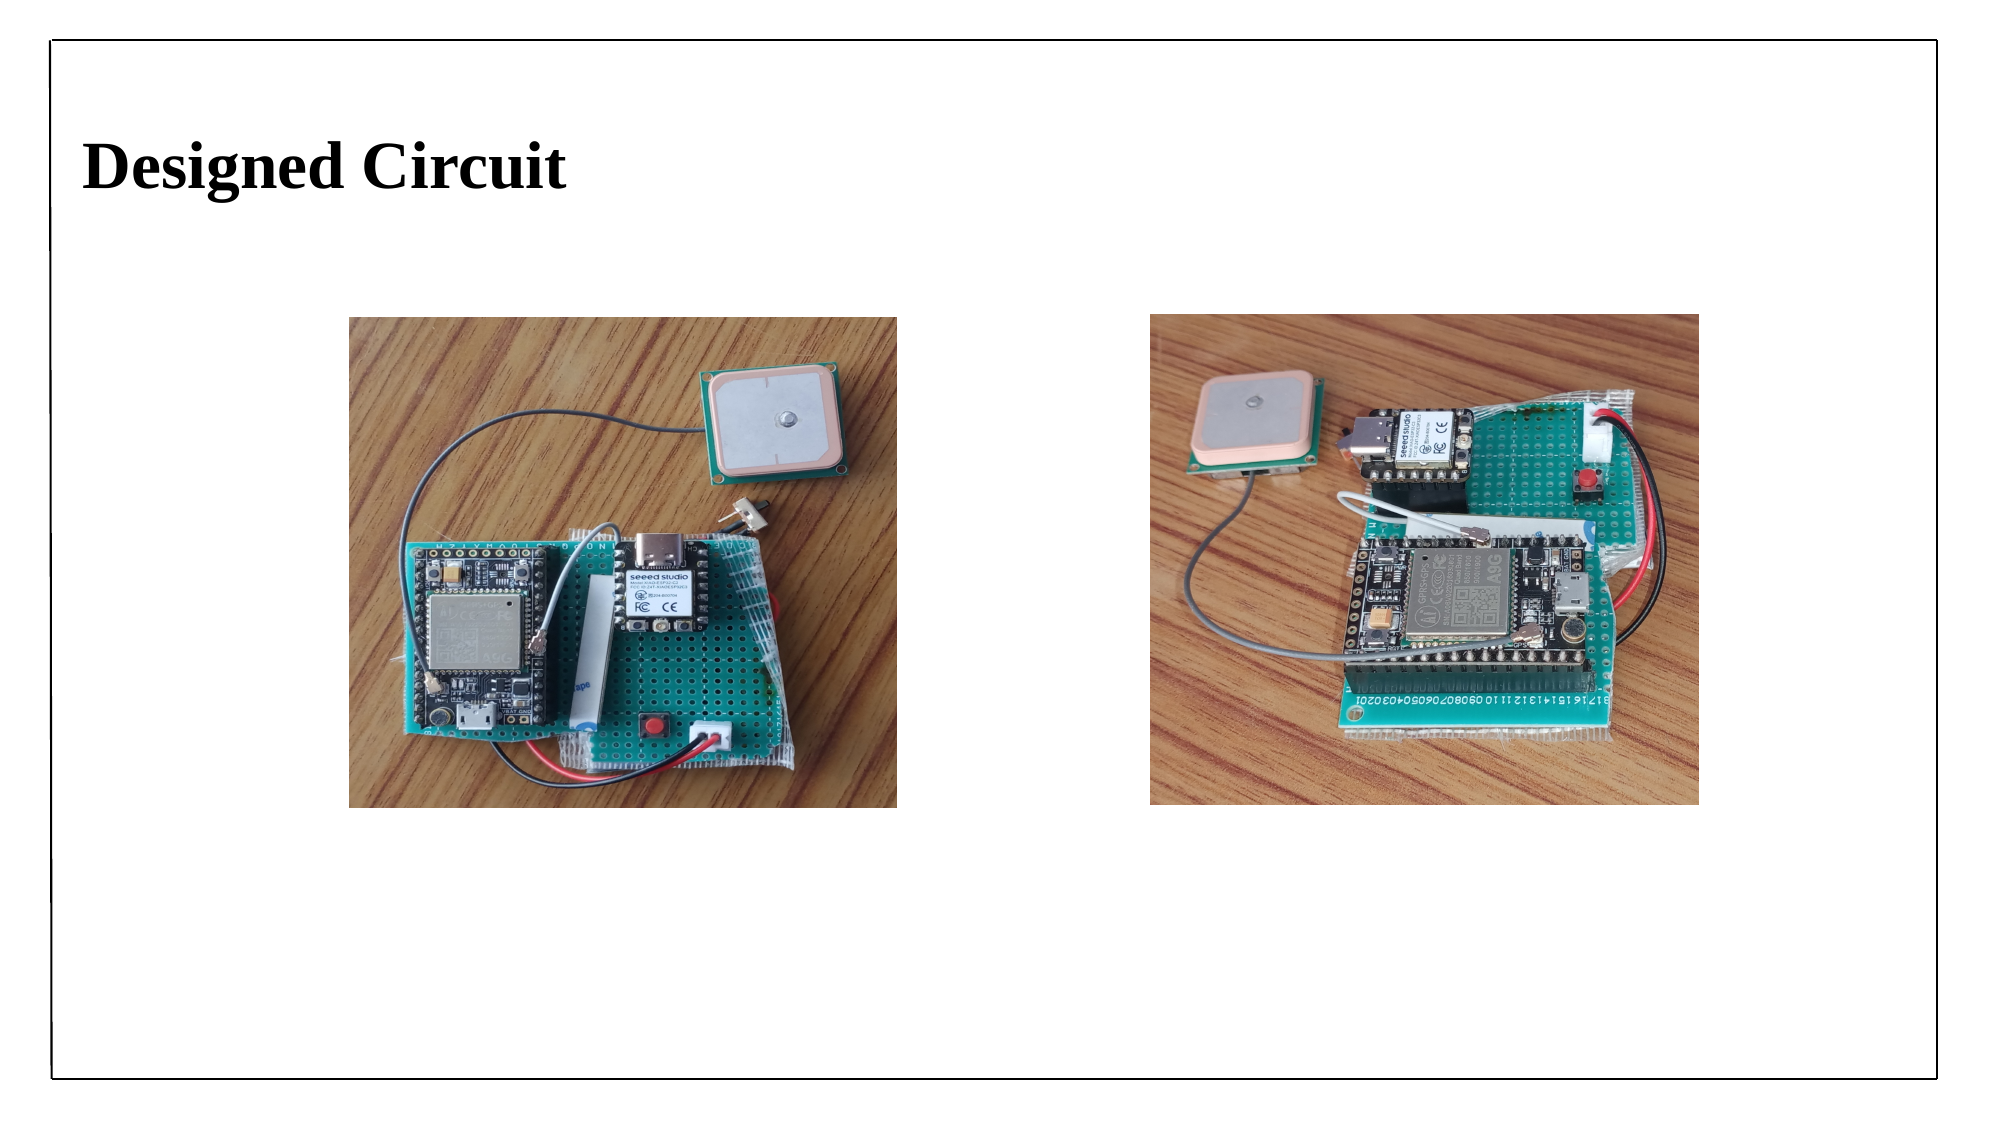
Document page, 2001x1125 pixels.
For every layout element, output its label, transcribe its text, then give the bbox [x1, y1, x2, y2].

text_box Designed Circuit [62, 122, 587, 257]
picture [1149, 313, 1699, 806]
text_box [49, 39, 53, 1080]
picture [348, 316, 898, 809]
